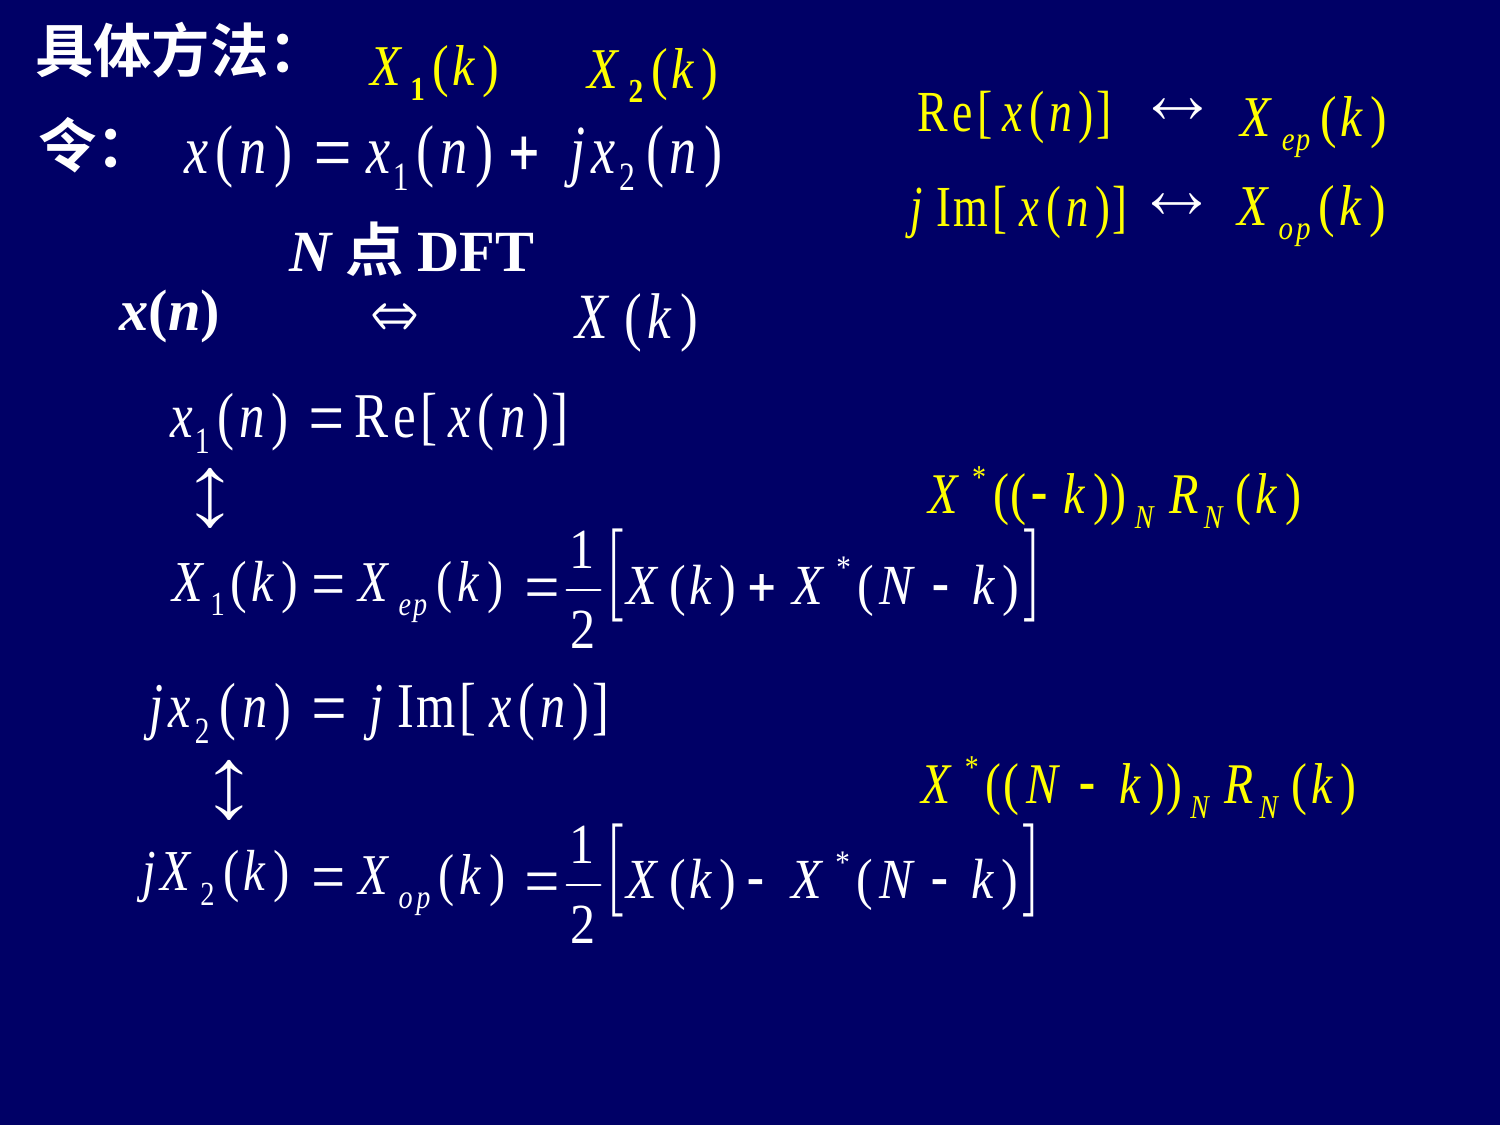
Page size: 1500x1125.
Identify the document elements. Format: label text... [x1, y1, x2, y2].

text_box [513, 514, 1041, 658]
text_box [187, 456, 244, 543]
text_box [357, 28, 506, 107]
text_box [573, 30, 727, 109]
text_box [1227, 78, 1395, 167]
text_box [891, 172, 1137, 247]
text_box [513, 809, 1036, 953]
text_box 具体方法： [20, 7, 396, 92]
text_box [123, 832, 300, 912]
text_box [158, 373, 579, 461]
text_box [1142, 90, 1217, 141]
text_box x(n) [90, 264, 338, 350]
text_box 令： [23, 101, 266, 187]
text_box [915, 451, 1308, 544]
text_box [159, 543, 300, 622]
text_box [907, 741, 1366, 835]
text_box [1141, 184, 1216, 236]
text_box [300, 543, 514, 631]
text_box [359, 286, 447, 348]
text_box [206, 747, 263, 835]
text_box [128, 663, 616, 751]
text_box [560, 278, 710, 361]
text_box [908, 78, 1122, 153]
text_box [1224, 167, 1396, 256]
text_box N点DFT [274, 205, 561, 291]
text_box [171, 104, 735, 198]
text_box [300, 836, 514, 925]
